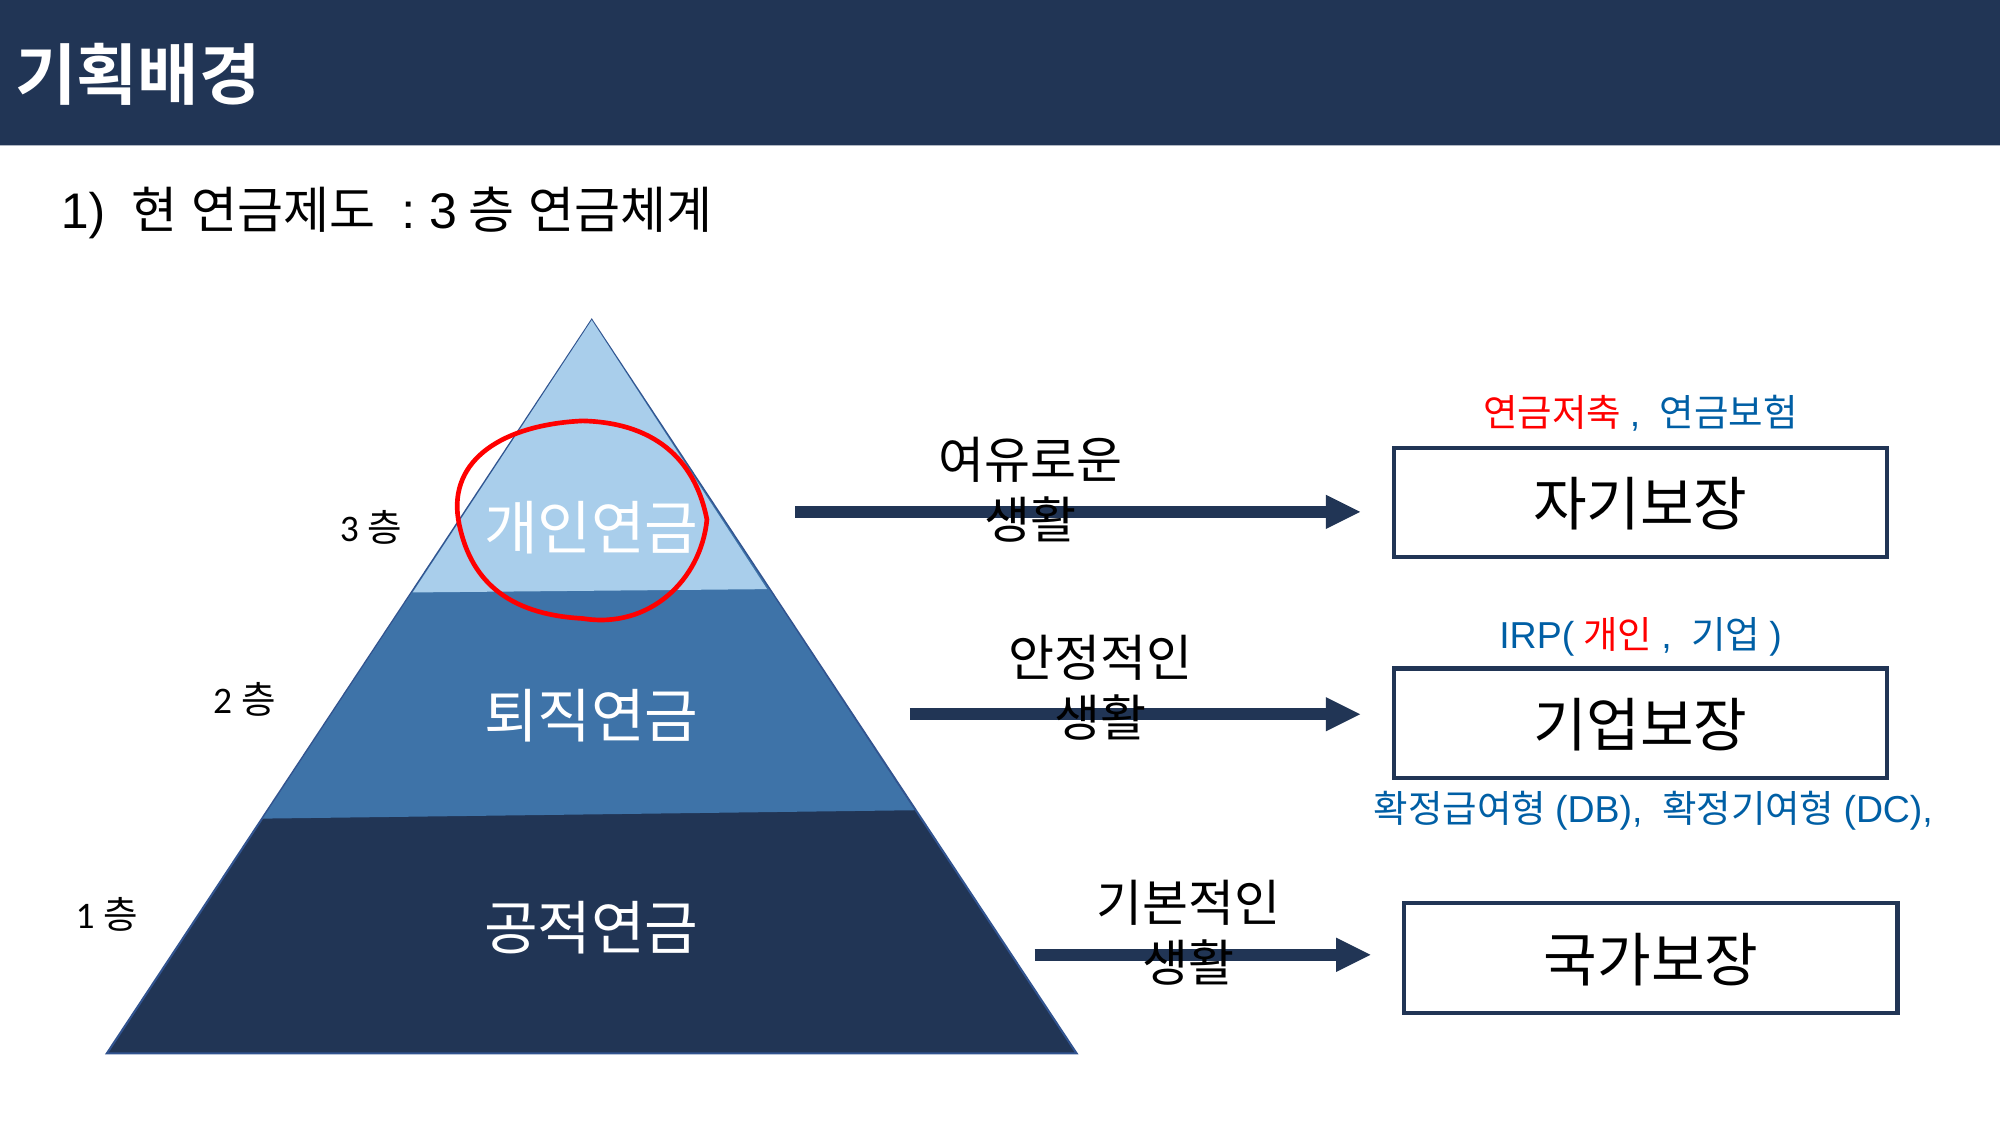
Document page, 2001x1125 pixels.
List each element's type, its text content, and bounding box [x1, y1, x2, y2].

text_box 연금저축, 연금보험 [1427, 381, 1854, 442]
text_box 안정적인 생활 [942, 723, 1259, 754]
text_box 확정급여형(DB), 확정기여형(DC), [1338, 777, 1969, 838]
text_box [412, 523, 497, 593]
text_box 2층 [166, 668, 315, 729]
text_box 자기보장 [1393, 447, 1888, 558]
text_box 여유로운 생활 [872, 420, 1189, 510]
text_box 1) 현 연금제도 : 3층 연금체계 [45, 170, 745, 246]
text_box [674, 542, 768, 591]
text_box 기획배경 [0, 0, 2000, 146]
text_box 개인연금 [469, 557, 476, 569]
text_box [457, 420, 707, 620]
text_box 3층 [292, 496, 441, 557]
text_box [106, 703, 1077, 1054]
text_box [262, 540, 915, 819]
text_box IRP(개인, 기업) [1427, 603, 1854, 664]
text_box 퇴직연금 [469, 671, 737, 757]
text_box 안정적인 생활 [942, 618, 1259, 713]
text_box 여유로운 생활 [872, 519, 1189, 556]
text_box 개인연금 [692, 483, 737, 569]
text_box 기업보장 [1393, 668, 1888, 777]
text_box [518, 320, 698, 483]
text_box 국가보장 [1404, 903, 1898, 1013]
text_box 기본적인 생활 [1030, 863, 1347, 999]
text_box 공적연금 [469, 883, 737, 969]
text_box 1층 [32, 883, 181, 944]
